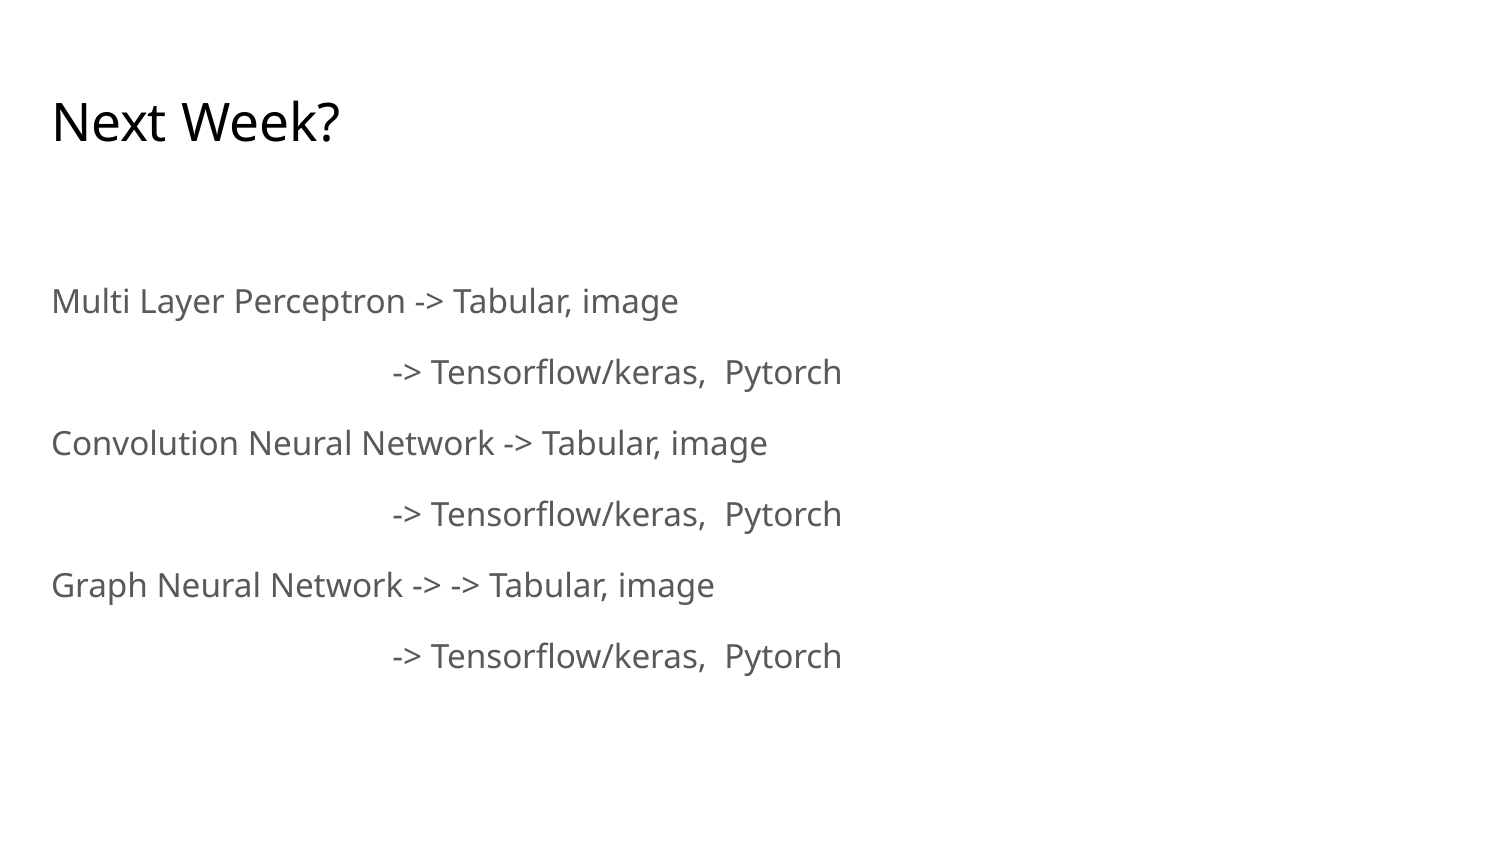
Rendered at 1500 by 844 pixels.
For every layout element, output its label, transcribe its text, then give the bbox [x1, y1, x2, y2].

list Multi Layer Perceptron -> Tabular, image -> Tensorflow/keras, Pytorch Convolution Neural Network -> Tabular, image -> Tensorflow/keras, Pytorch Graph Neural Network -> -> Tabular, image -> Tensorflow/keras, Pytorch [51, 189, 1449, 750]
title Next Week? [51, 72, 1449, 167]
